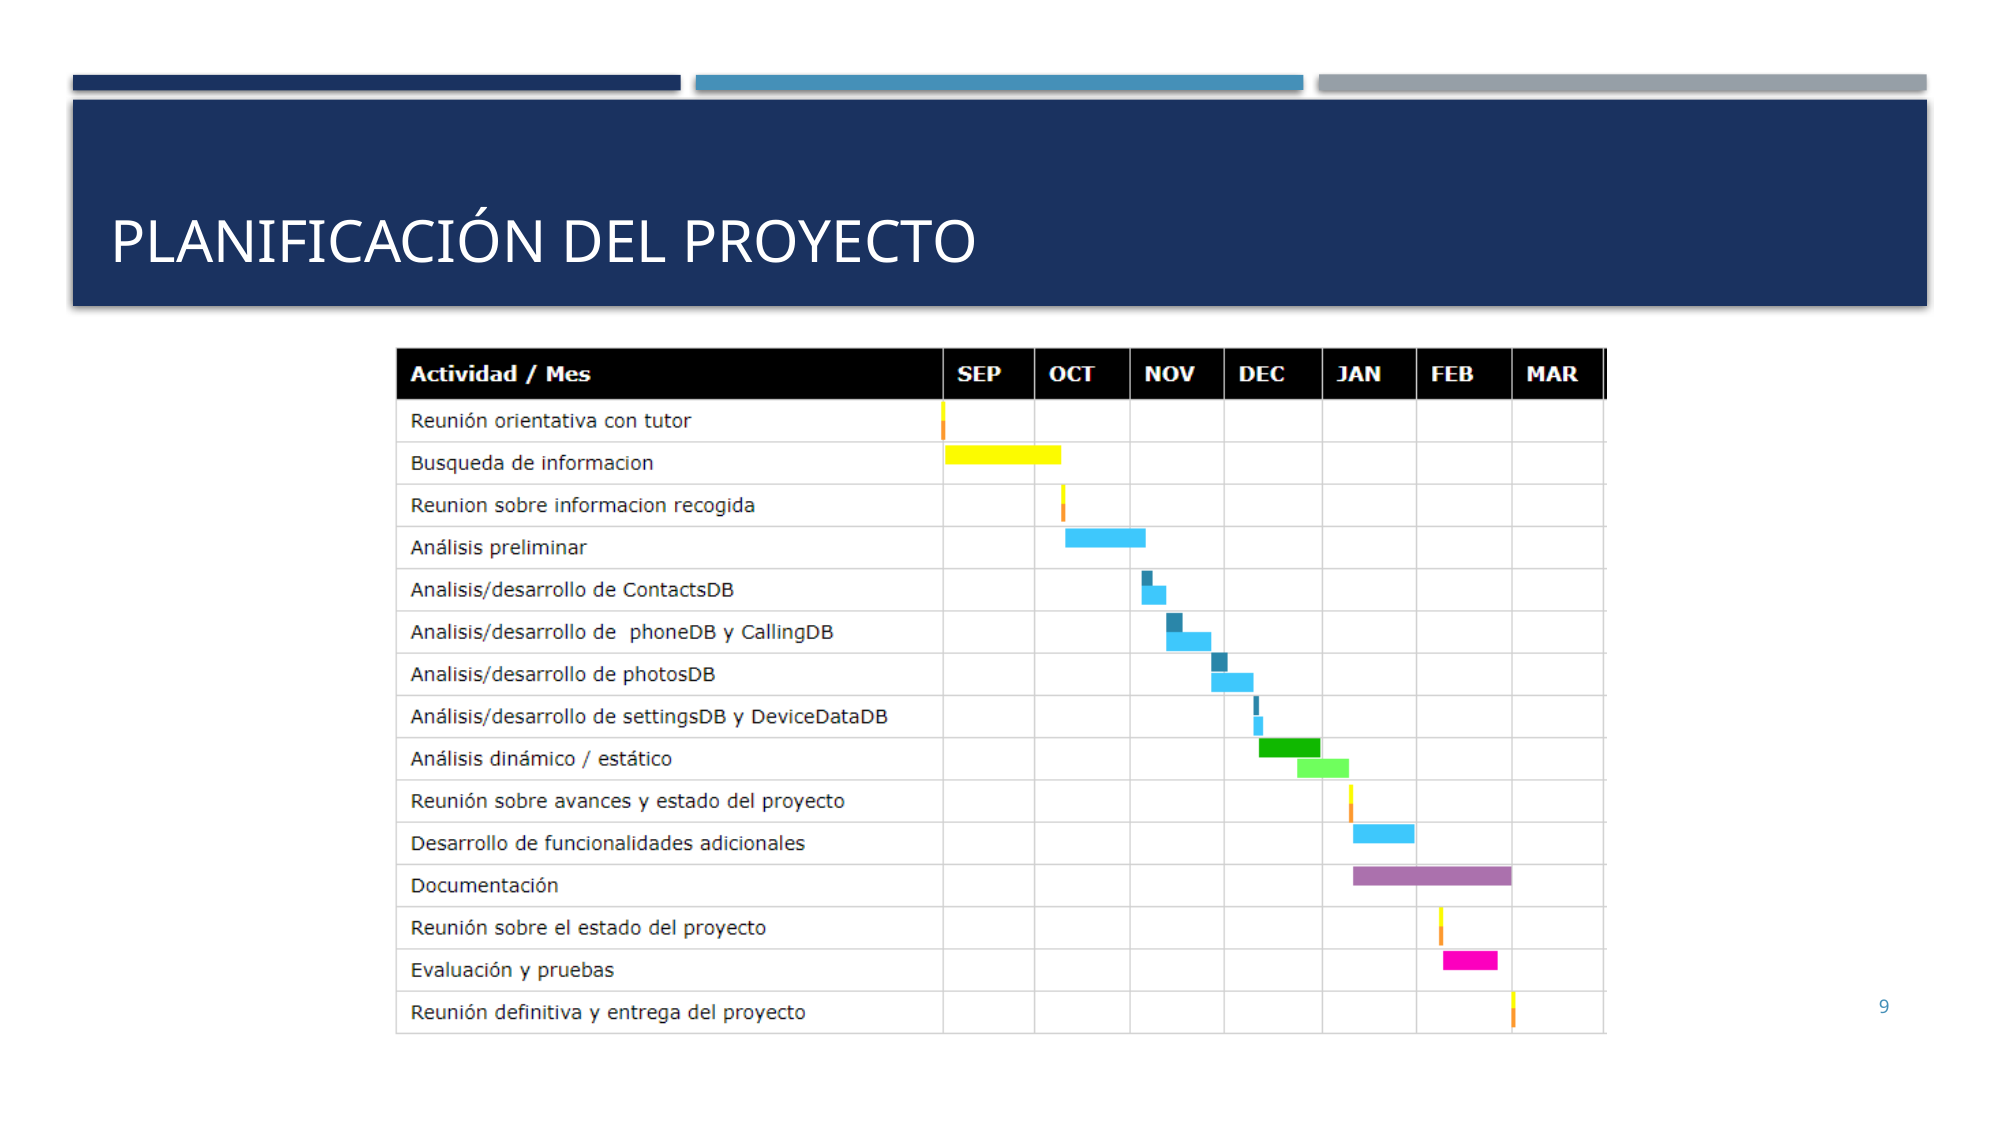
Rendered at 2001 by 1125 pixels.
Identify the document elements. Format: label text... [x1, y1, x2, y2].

slide_number 9 [1732, 977, 1905, 1037]
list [393, 345, 1607, 1038]
title Planificación del proyecto [95, 119, 1905, 282]
